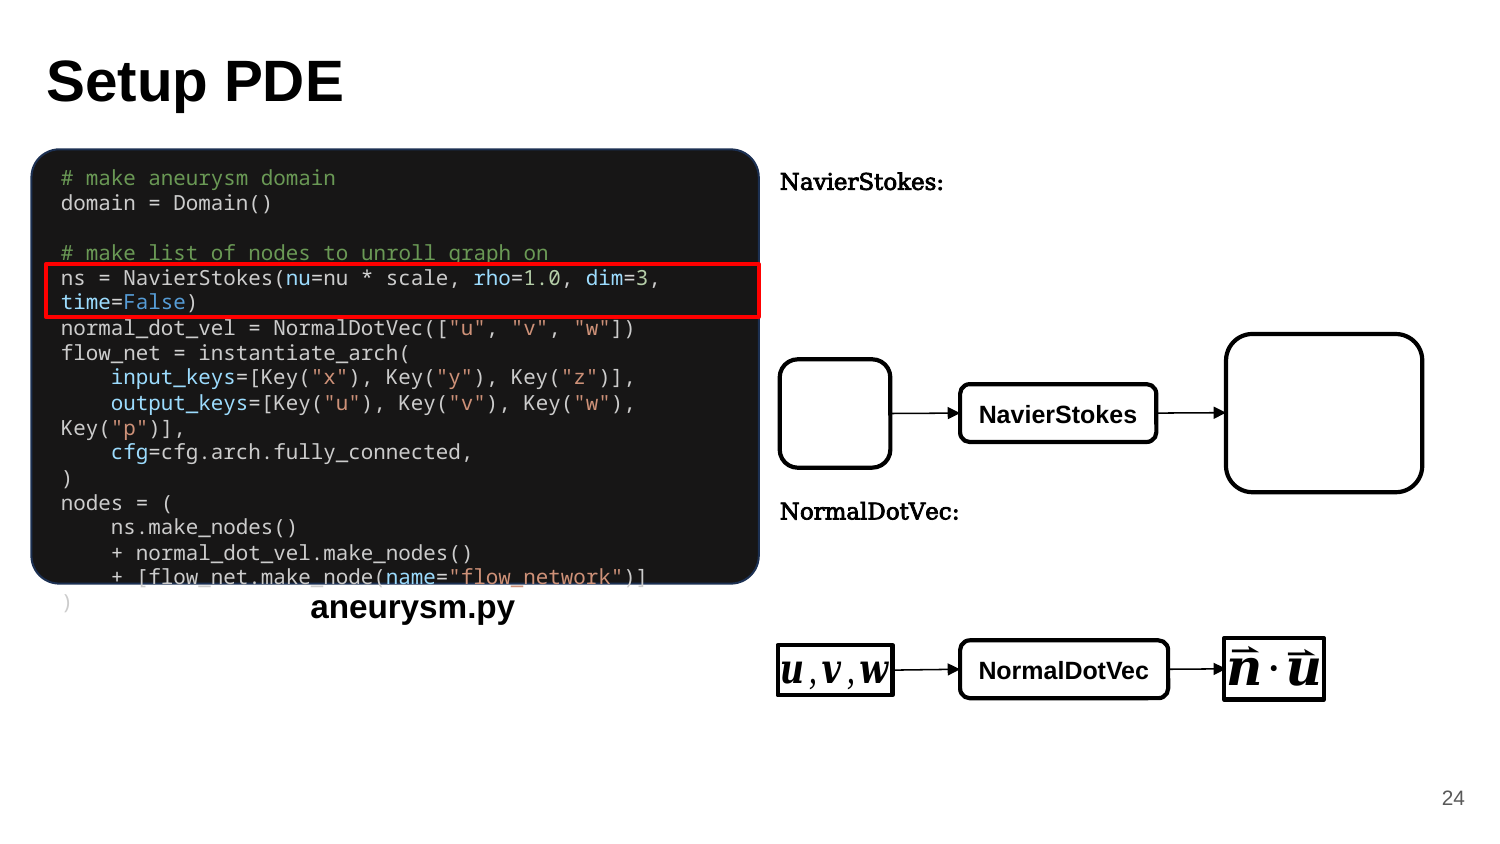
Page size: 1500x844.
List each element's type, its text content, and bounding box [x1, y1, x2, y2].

text_box [44, 262, 761, 319]
text_box NavierStokes [958, 382, 1159, 445]
text_box # make aneurysm domain domain = Domain() # make list of nodes to unroll graph on ns = NavierStokes(nu=nu * scale, rho=1.0, dim=3, time=False) normal_dot_vel = NormalDotVec(["u", "v", "w"]) flow_net = instantiate_arch( input_keys=[Key("x"), Key("y"), Key("z")], output_keys=[Key("u"), Key("v"), Key("w"), Key("p")], cfg=cfg.arch.fully_connected, ) nodes = ( ns.make_nodes() + normal_dot_vel.make_nodes() + [flow_net.make_node(name="flow_network")] ) [45, 149, 780, 578]
text_box aneurysm.py [37, 578, 788, 633]
title Setup PDE [31, 44, 1364, 129]
slide_number 24 [1389, 764, 1480, 830]
text_box [31, 153, 45, 578]
text_box NormalDotVec [958, 638, 1171, 701]
